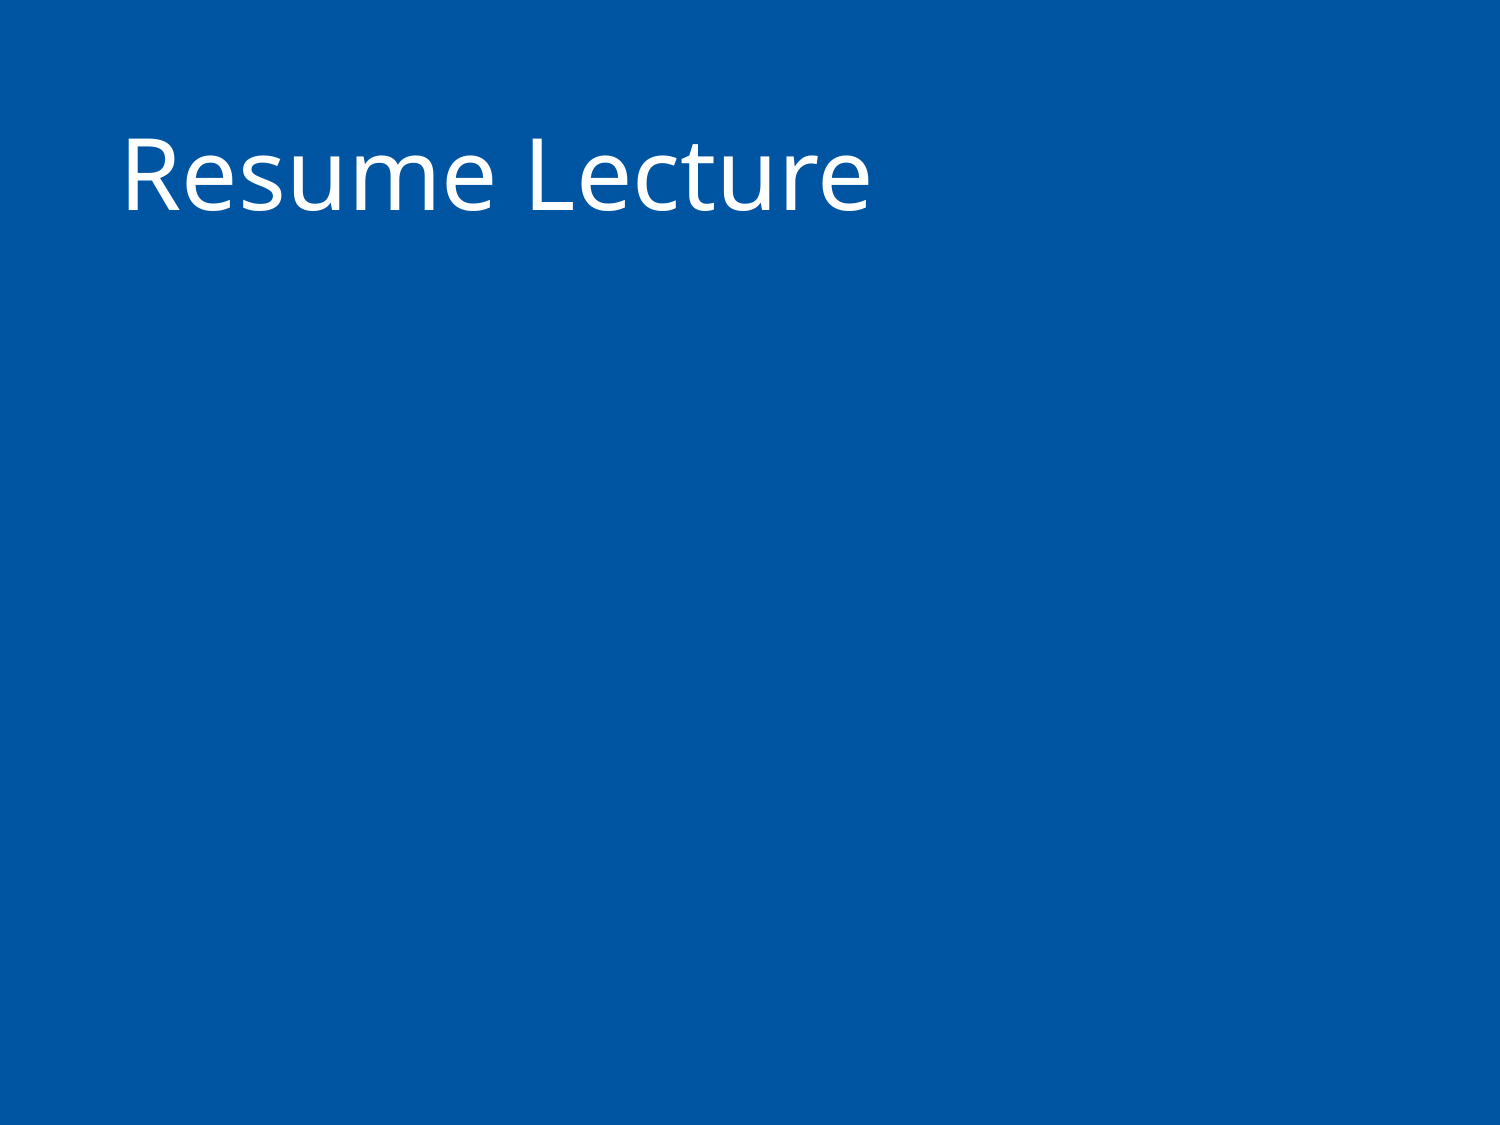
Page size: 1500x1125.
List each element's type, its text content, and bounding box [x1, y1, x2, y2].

title Resume Lecture [104, 105, 1399, 251]
